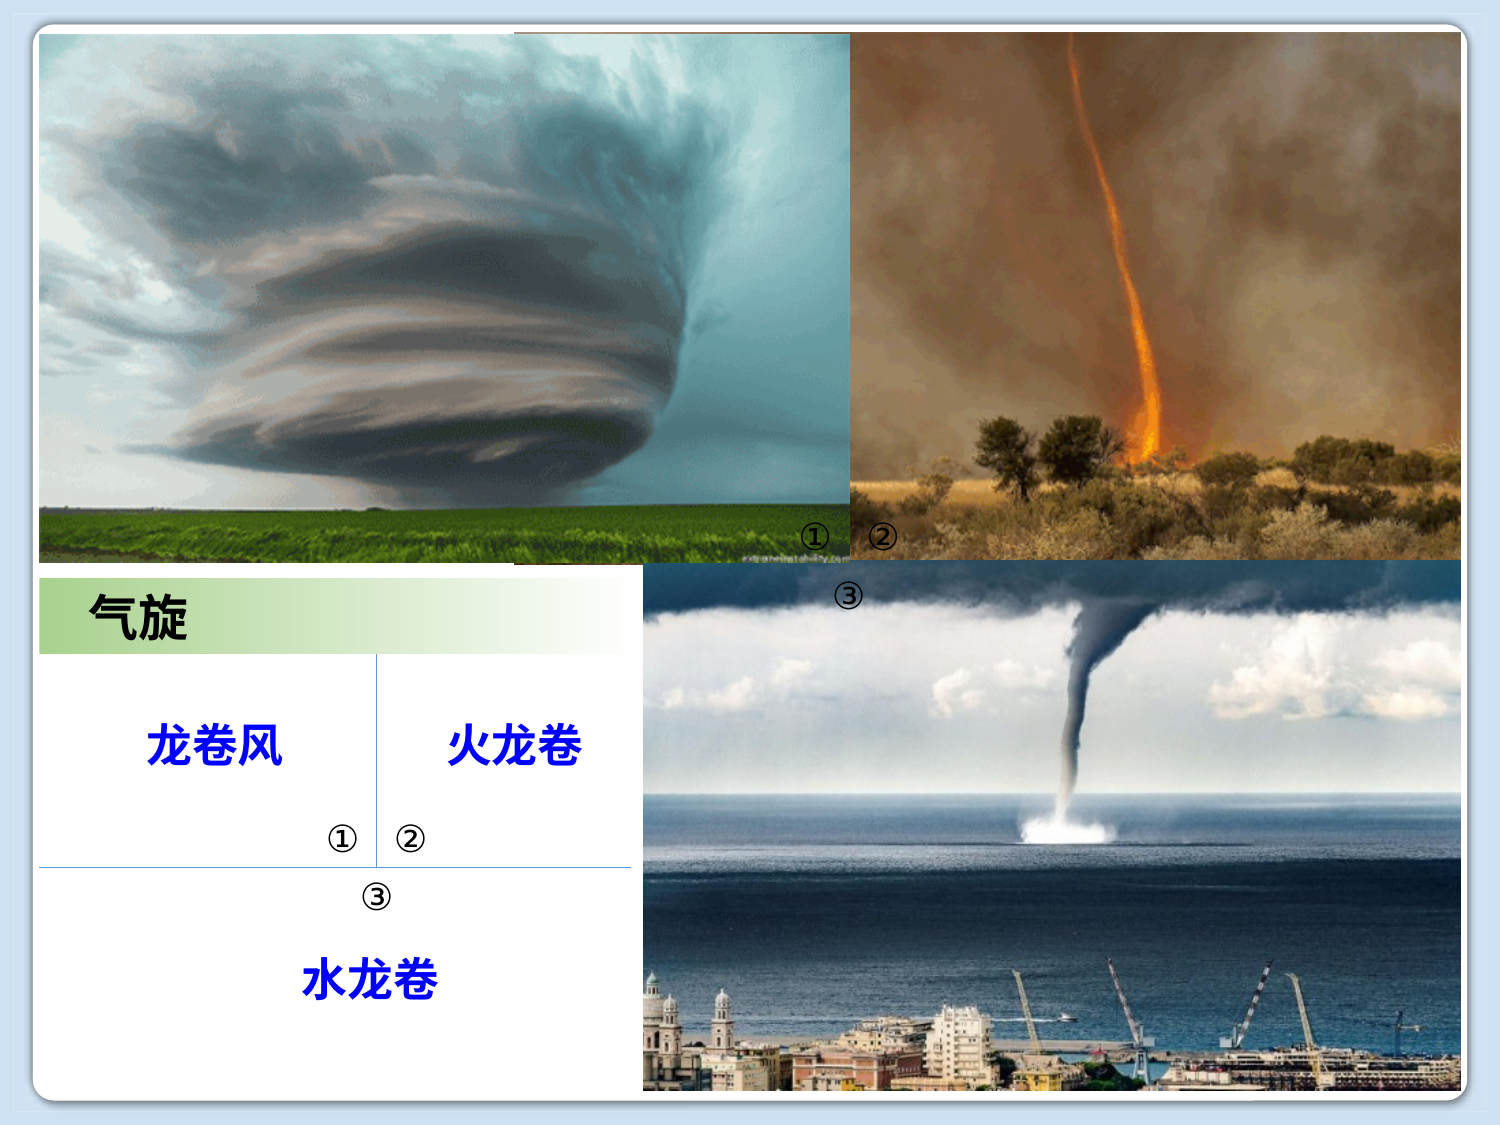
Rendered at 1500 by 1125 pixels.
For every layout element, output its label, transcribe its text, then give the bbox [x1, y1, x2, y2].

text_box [39, 647, 632, 868]
text_box 气旋 [39, 578, 632, 647]
text_box 水龙卷 [287, 943, 455, 1014]
text_box ③ [345, 868, 409, 926]
picture [39, 32, 1461, 1091]
